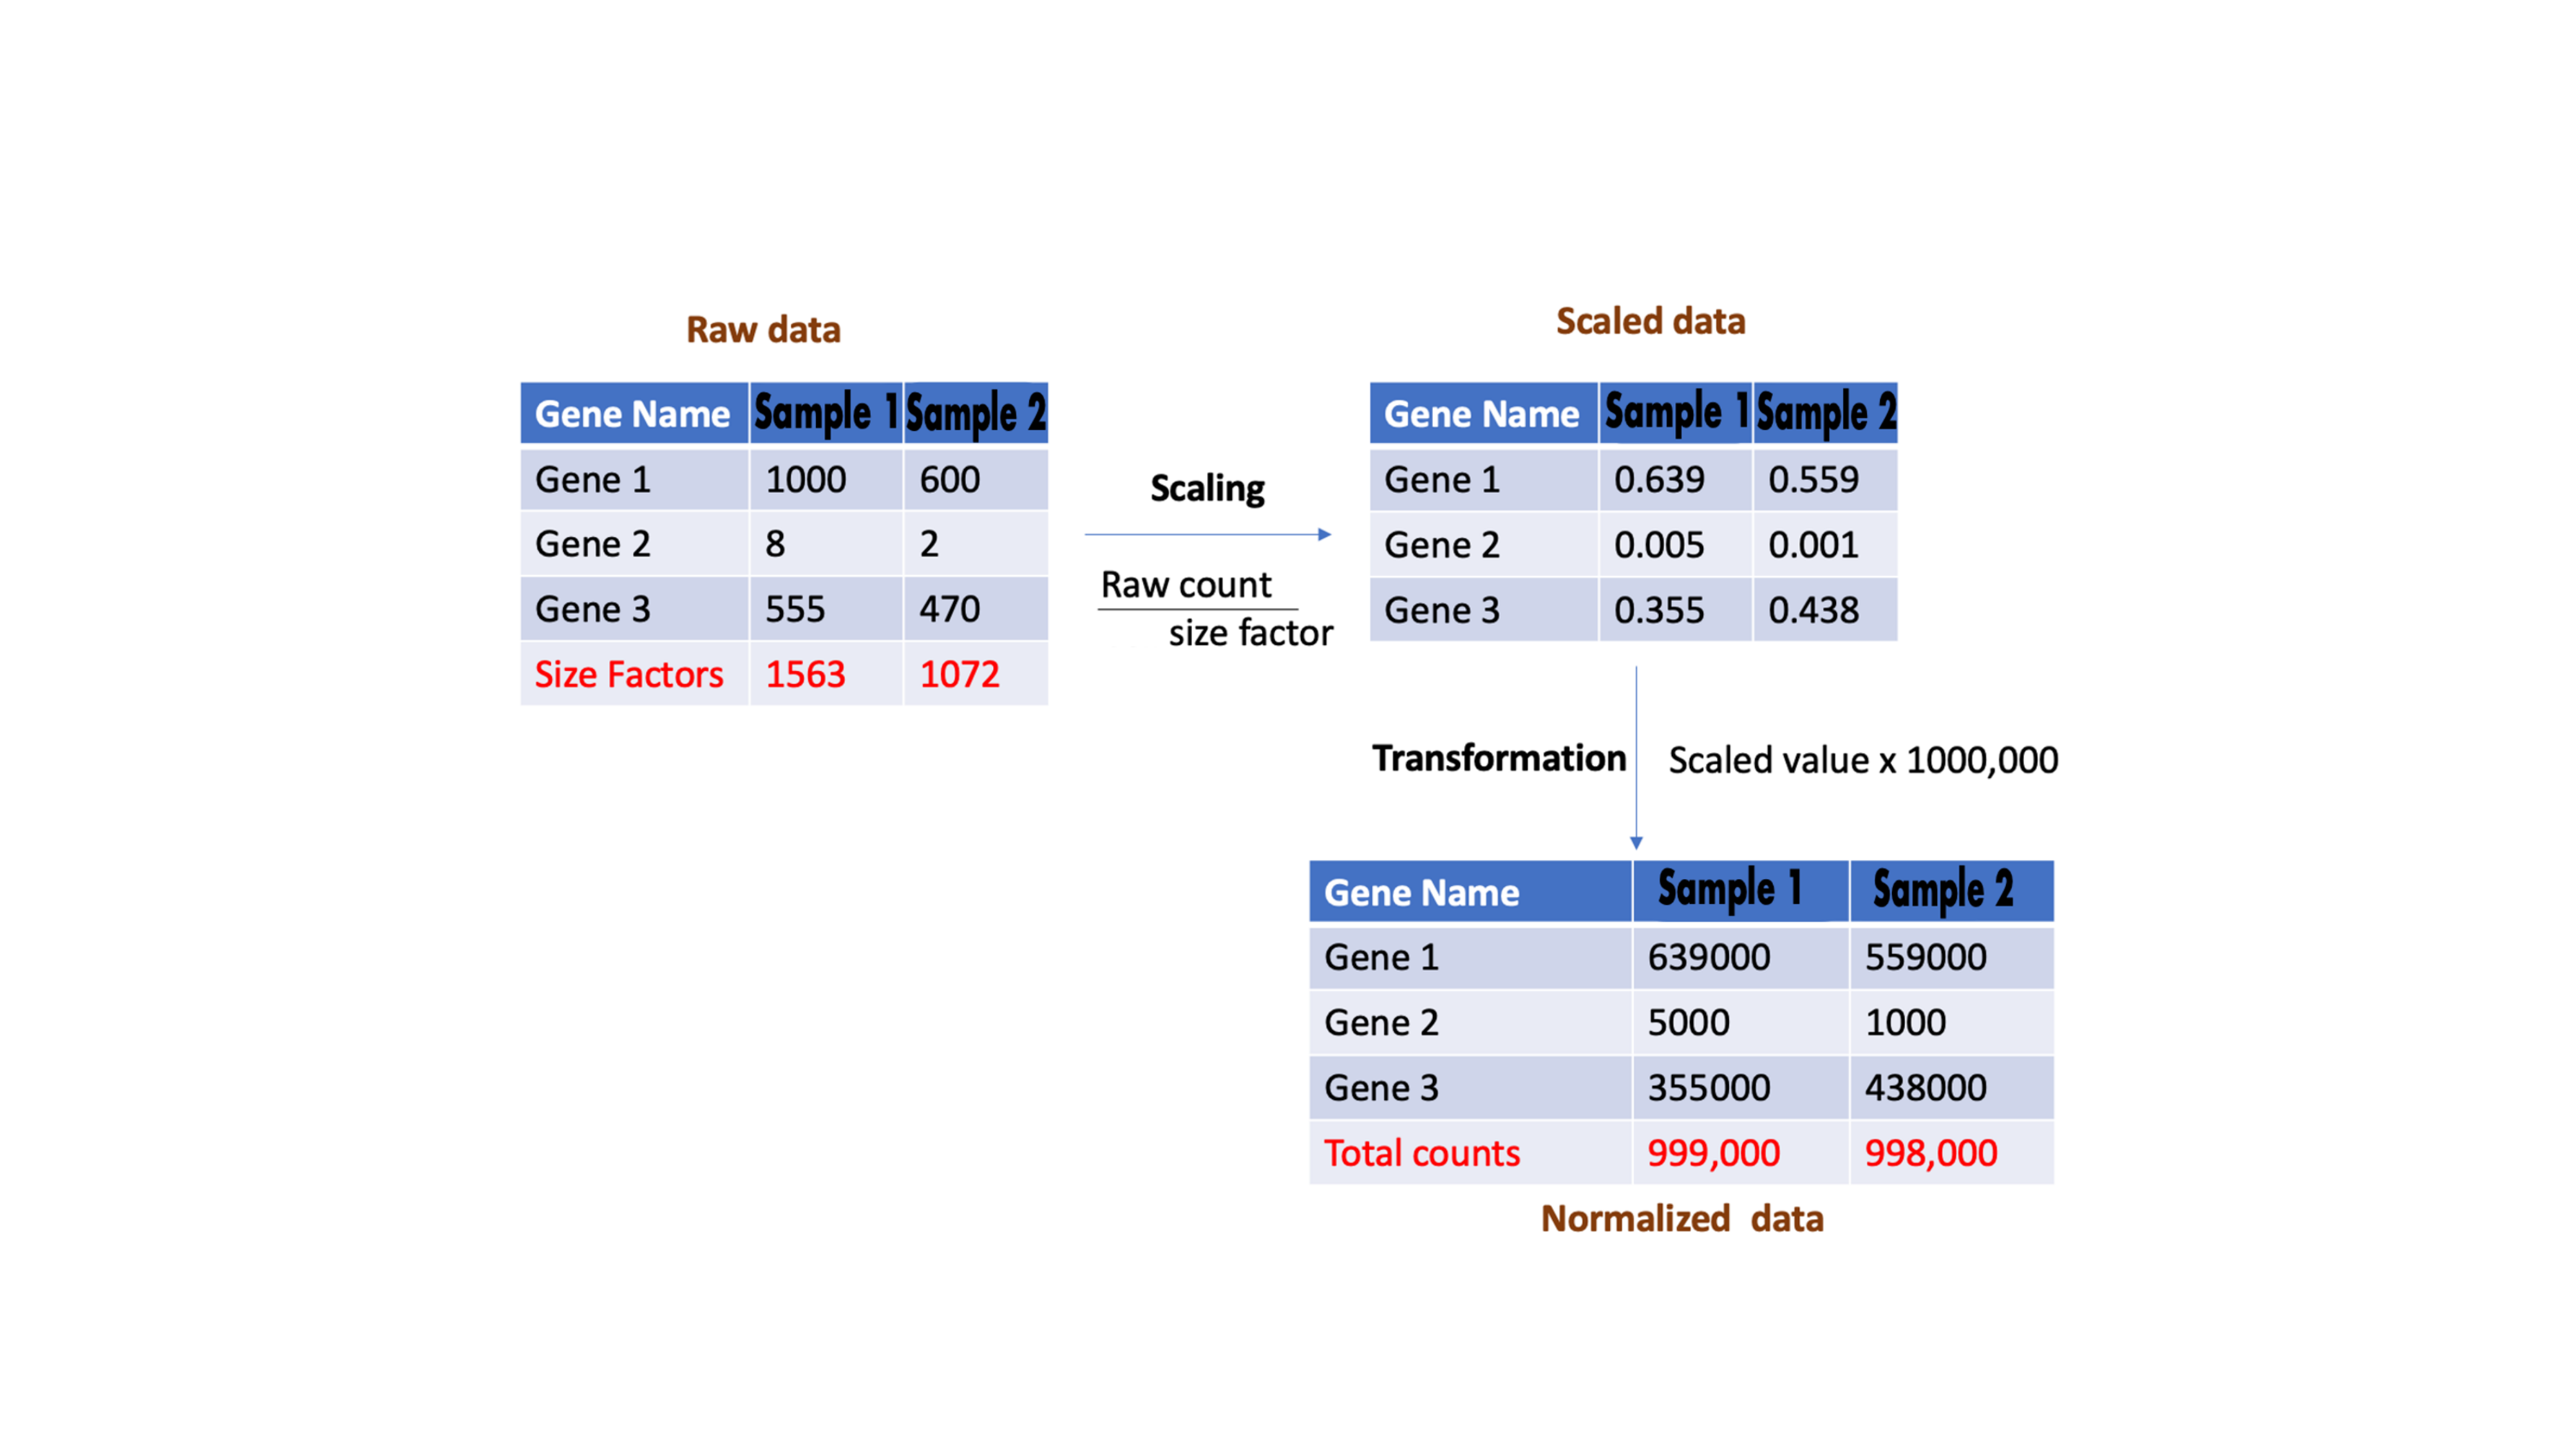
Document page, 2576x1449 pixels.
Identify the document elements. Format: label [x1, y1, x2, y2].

picture [217, 122, 2359, 1327]
